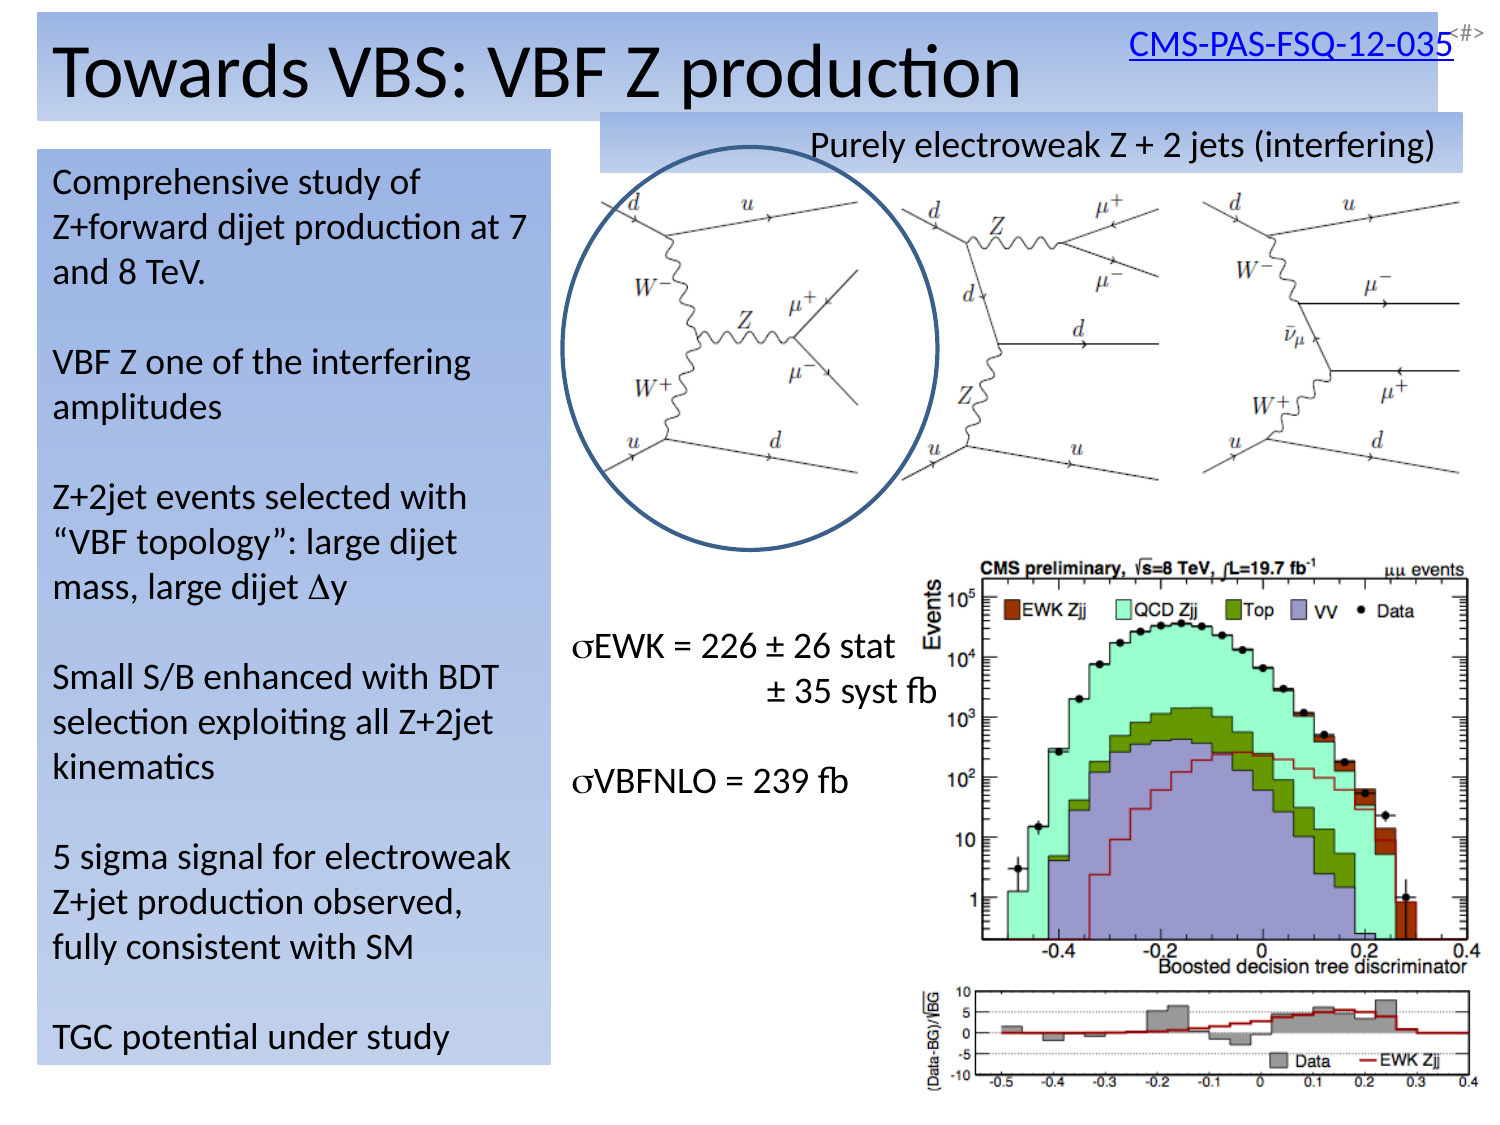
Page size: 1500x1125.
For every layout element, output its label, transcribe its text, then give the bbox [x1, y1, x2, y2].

text_box [653, 144, 847, 173]
text_box CMS-PAS-FSQ-12-035 [1114, 11, 1469, 71]
slide_number 39 [1149, 1, 1500, 62]
text_box [621, 498, 879, 553]
title Towards VBS: VBF Z production [37, 12, 1438, 121]
text_box Purely electroweak Z + 2 jets (interfering) [600, 112, 1463, 173]
picture [914, 538, 1491, 1109]
text_box sEWK = 226 ± 26 stat ± 35 syst fb sVBFNLO = 239 fb [556, 613, 909, 809]
picture [562, 174, 1494, 491]
text_box Comprehensive study of Z+forward dijet production at 7 and 8 TeV. VBF Z one of the interfering amplitudes Z+2jet events selected with “VBF topology”: large dijet mass, large dijet Dy Small S/B enhanced with BDT selection exploiting all Z+2jet kinematics 5 sigma signal for electroweak Z+jet production observed, fully consistent with SM TGC potential under study [37, 149, 551, 1065]
